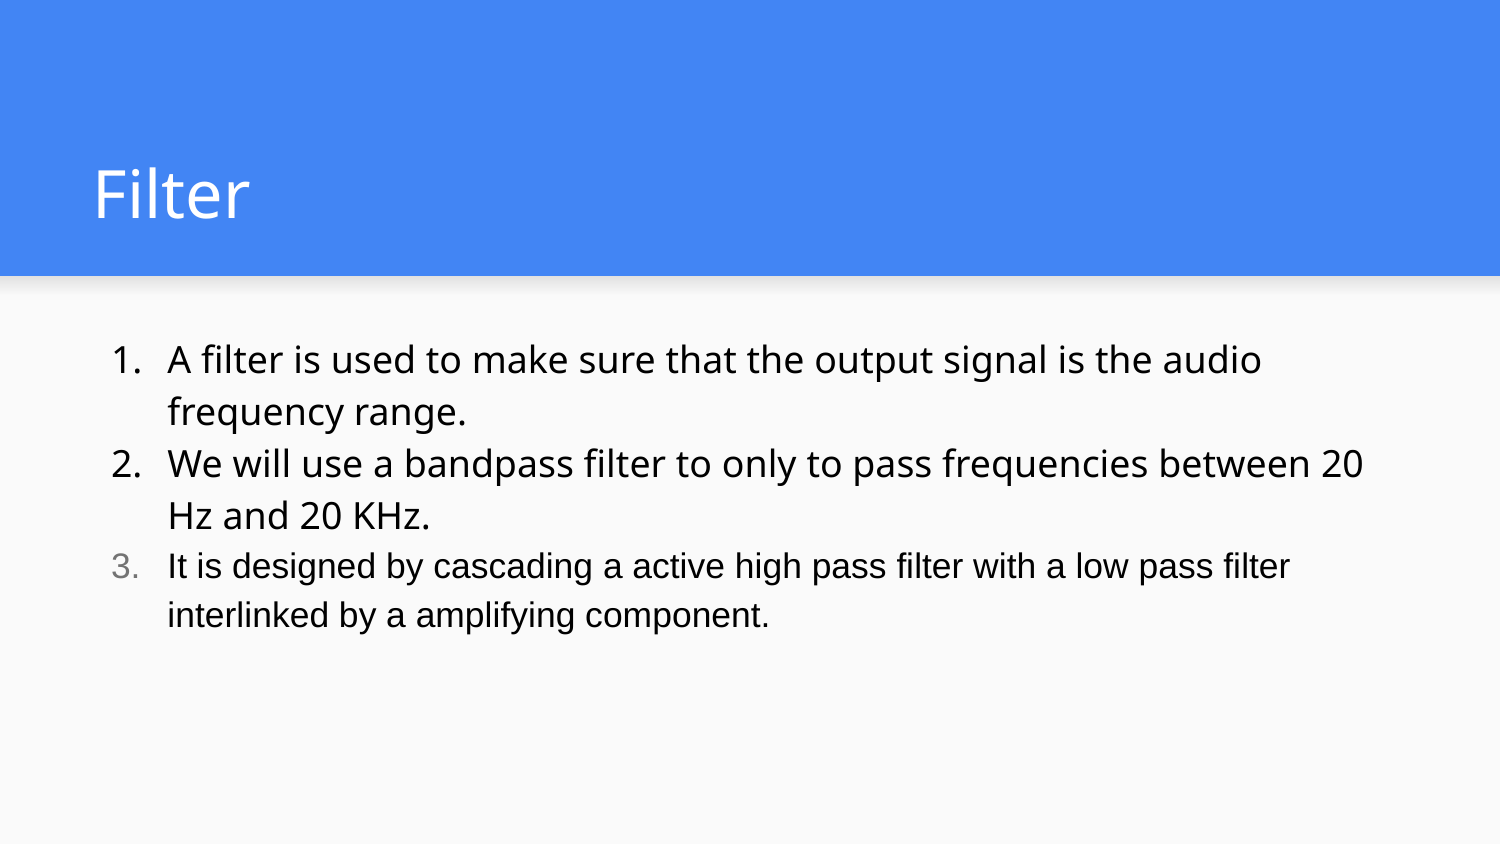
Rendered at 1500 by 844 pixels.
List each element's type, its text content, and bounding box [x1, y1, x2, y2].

list A filter is used to make sure that the output signal is the audio frequency range. We will use a bandpass filter to only to pass frequencies between 20 Hz and 20 KHz. It is designed by cascading a active high pass filter with a low pass filter interlinked by a amplifying component. [77, 314, 1427, 760]
title Filter [77, 121, 1427, 248]
